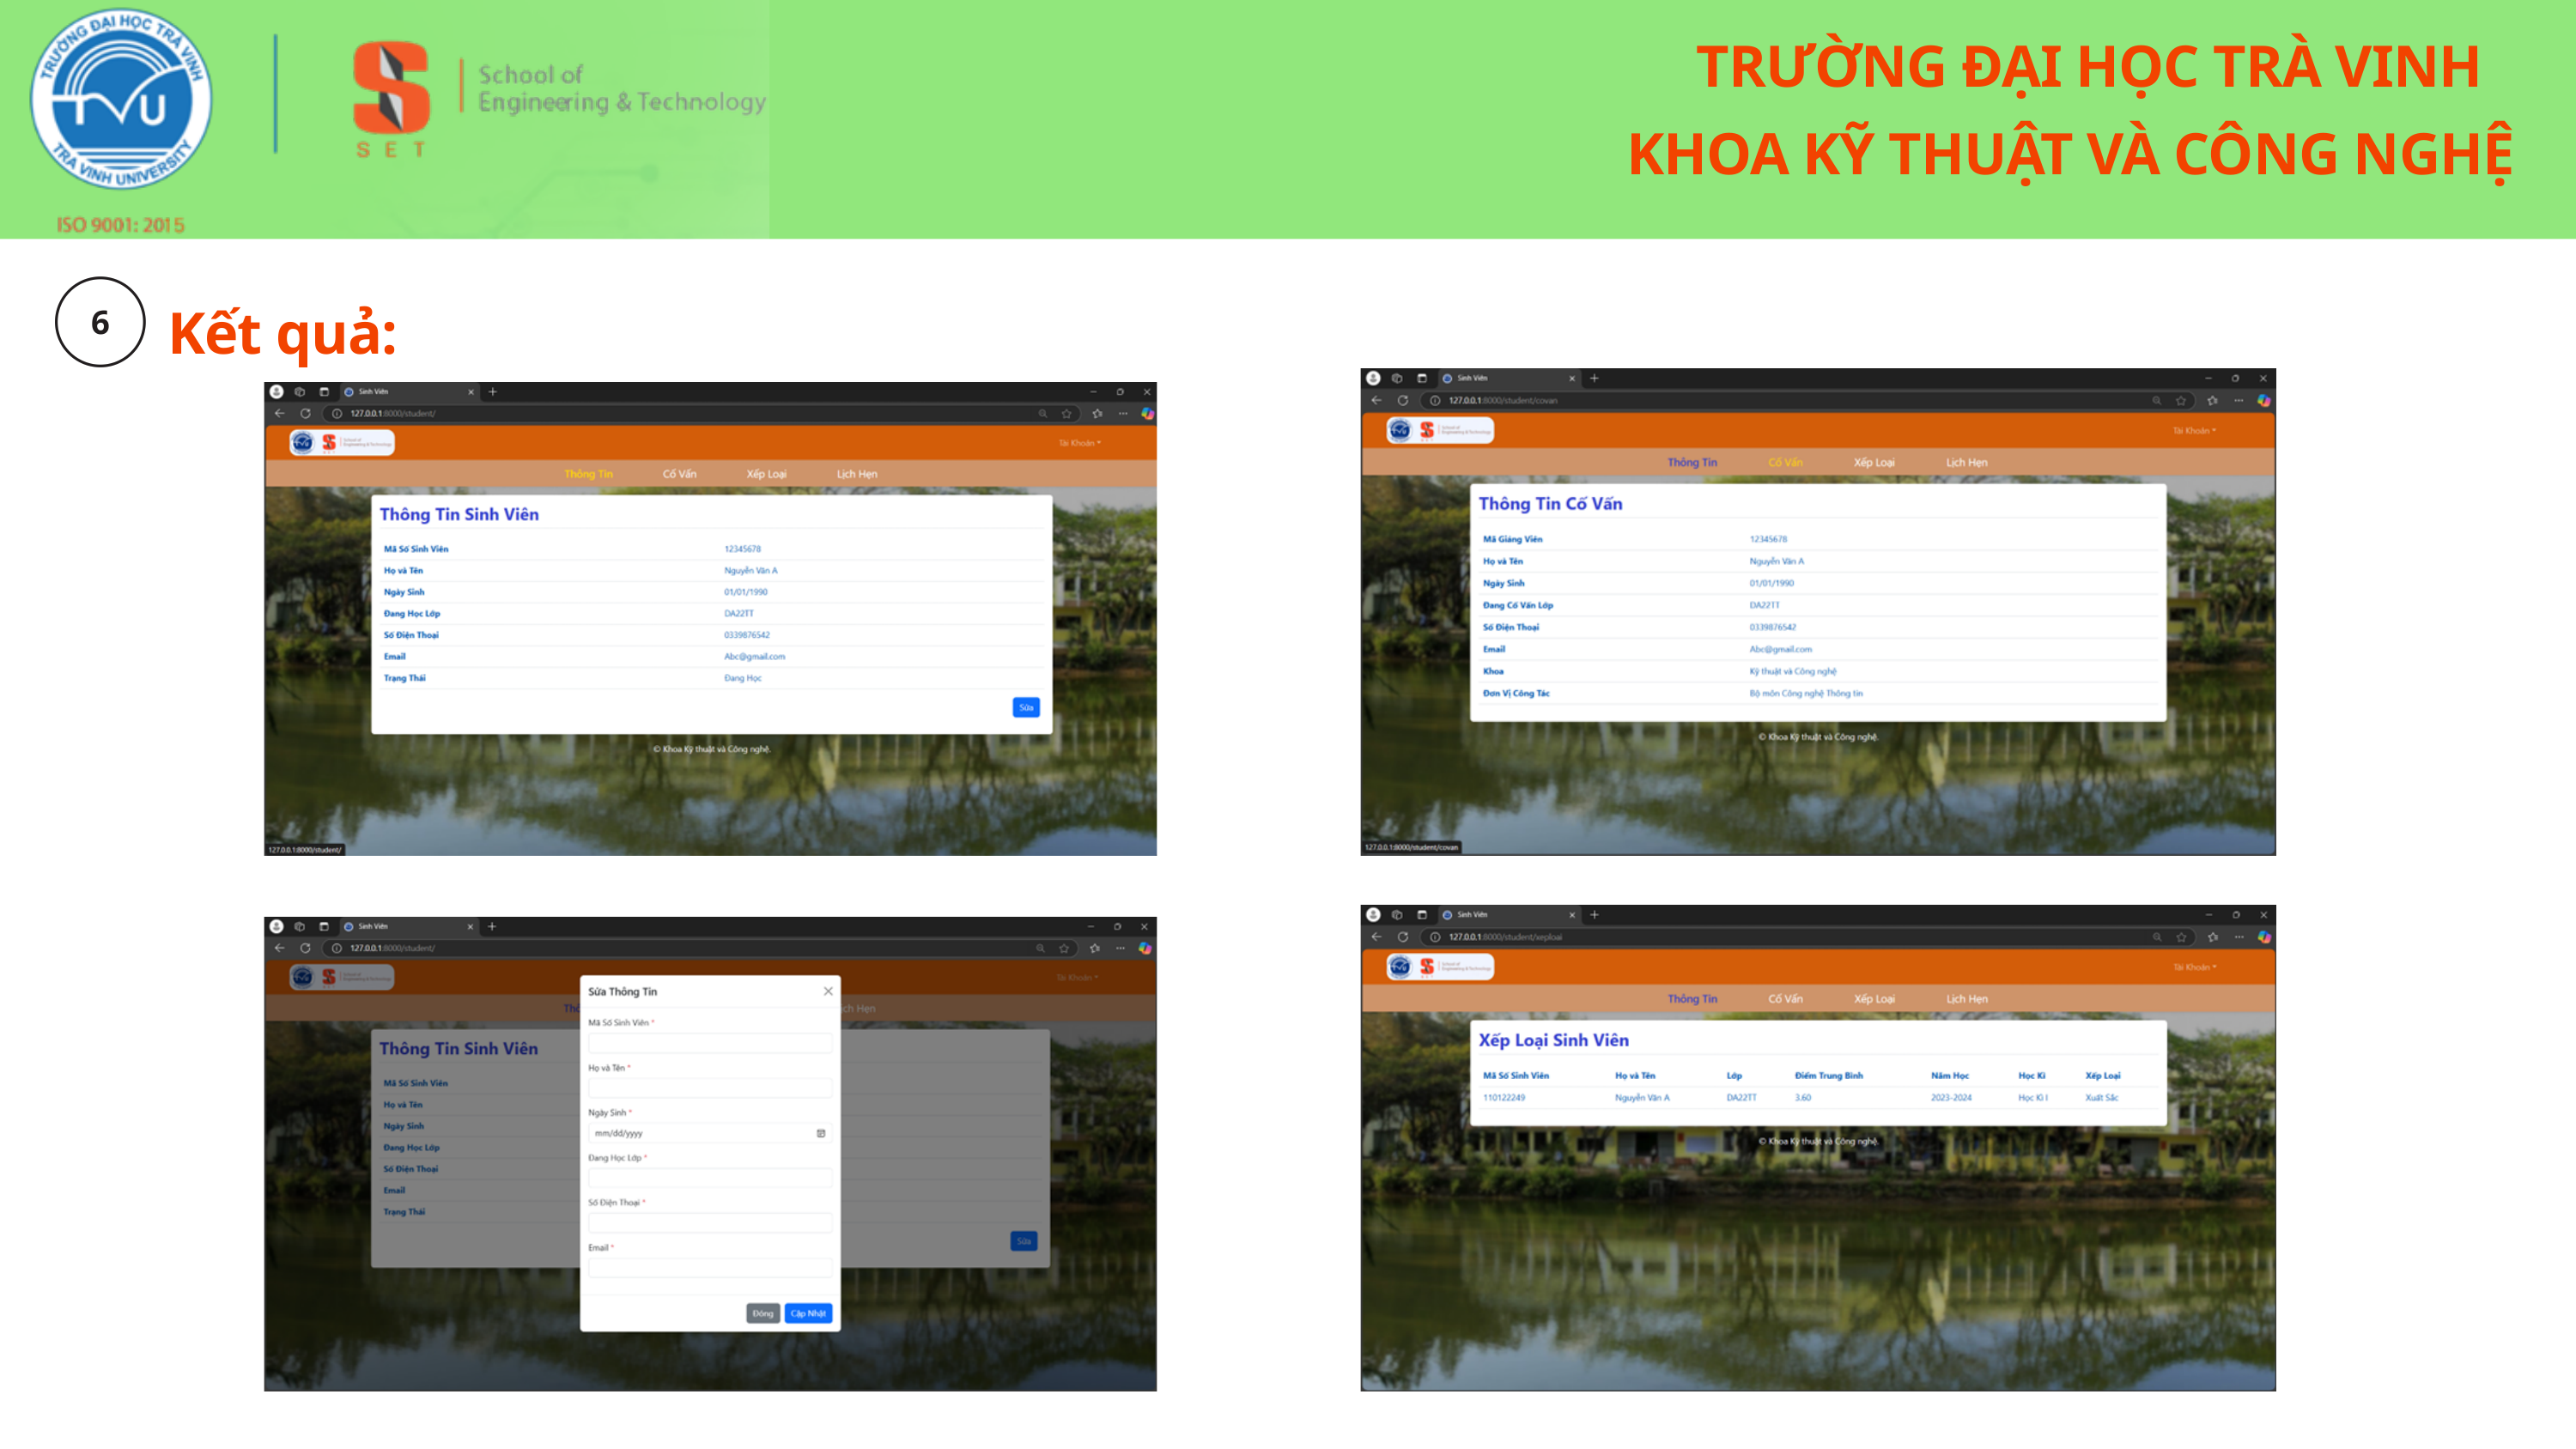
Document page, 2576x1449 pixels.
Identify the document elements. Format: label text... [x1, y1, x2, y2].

text_box [264, 382, 1157, 856]
text_box [53, 275, 148, 369]
text_box [264, 917, 1157, 1391]
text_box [0, 0, 2576, 239]
text_box [1360, 368, 2276, 856]
text_box [1360, 905, 2276, 1391]
text_box Kết quả: [167, 276, 428, 366]
